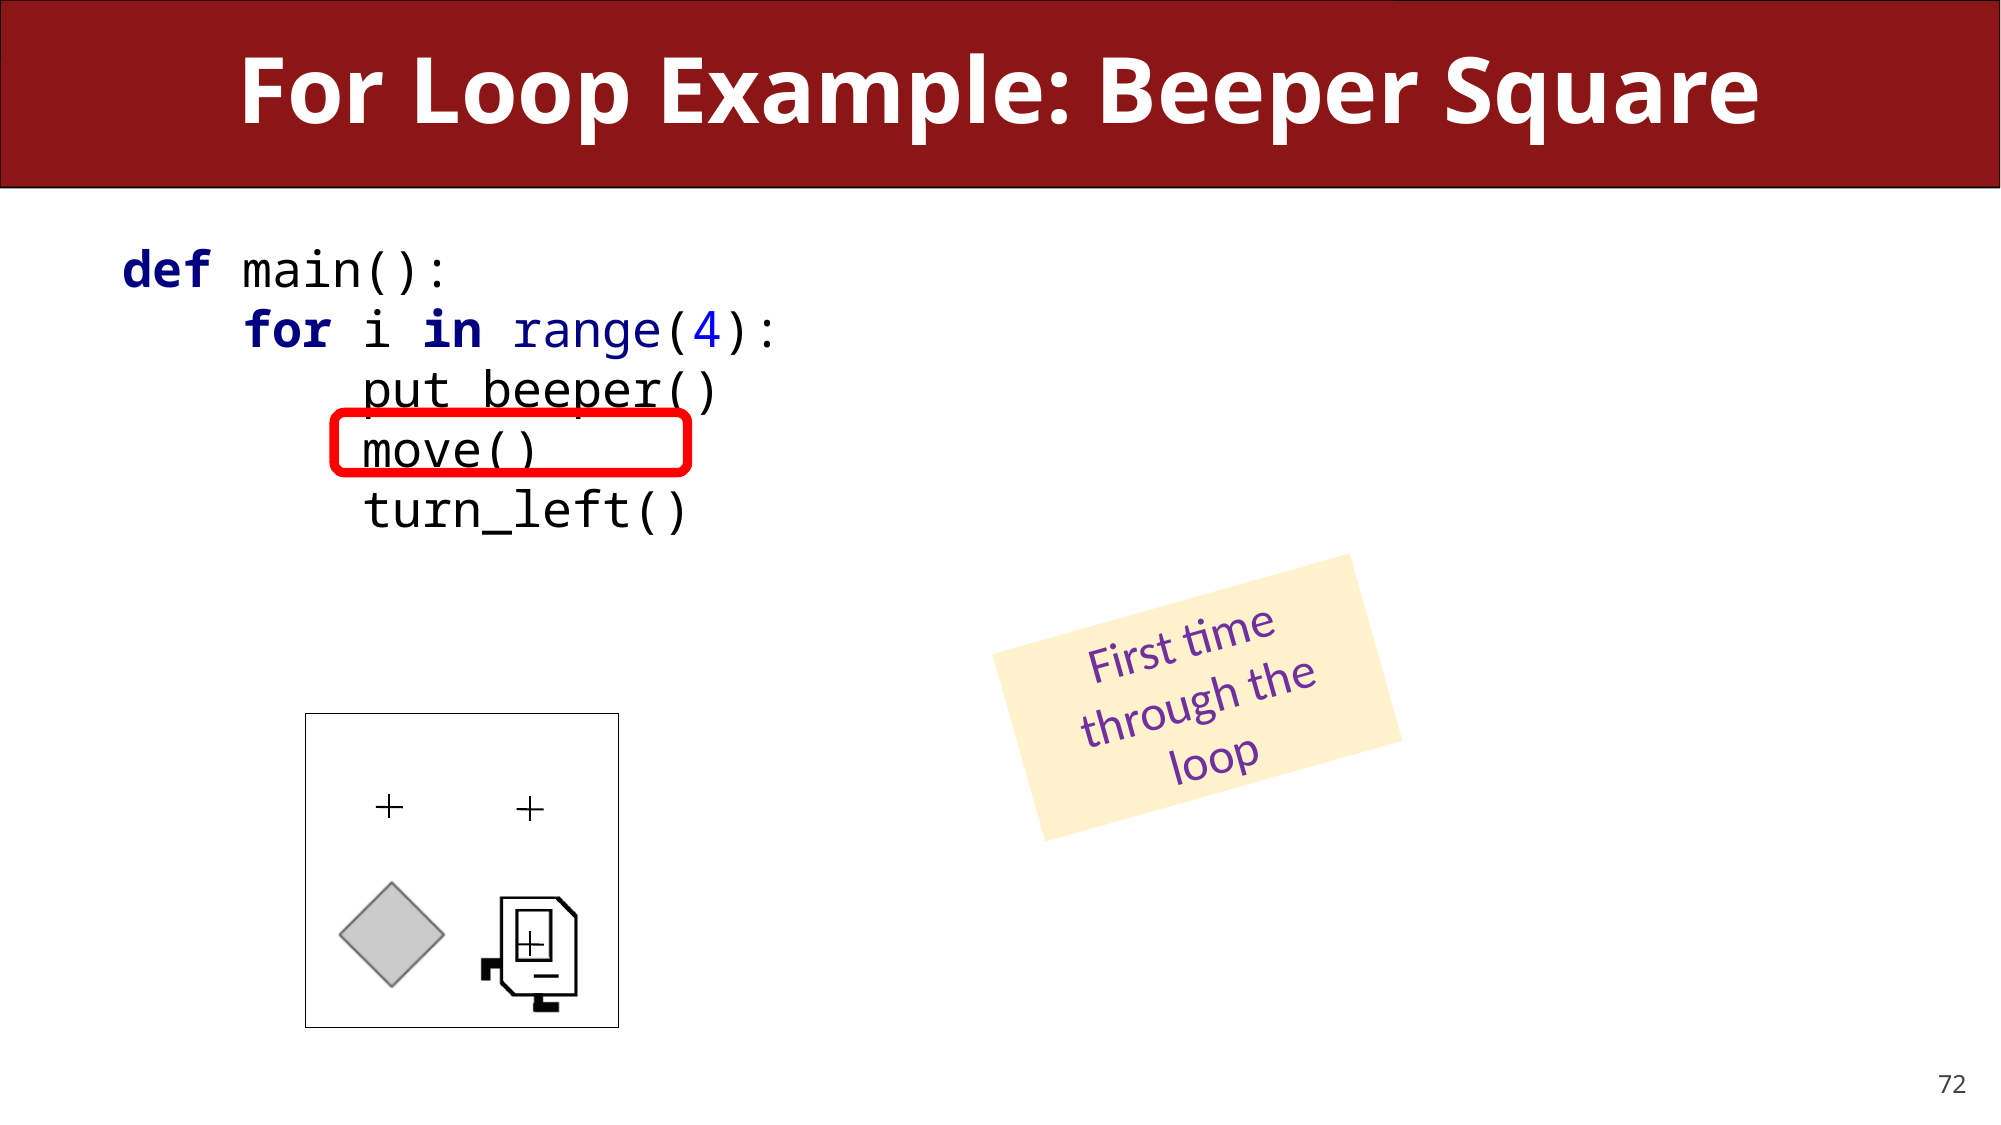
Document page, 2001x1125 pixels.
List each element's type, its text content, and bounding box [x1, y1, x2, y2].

text_box [333, 411, 689, 474]
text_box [305, 713, 619, 1028]
picture [465, 886, 600, 1022]
text_box def main(): for i in range(4): put_beeper() move() turn_left() [107, 230, 1066, 546]
picture [334, 877, 452, 997]
title For Loop Example: Beeper Square [75, 0, 1925, 188]
text_box First time through the loop [992, 553, 1403, 842]
